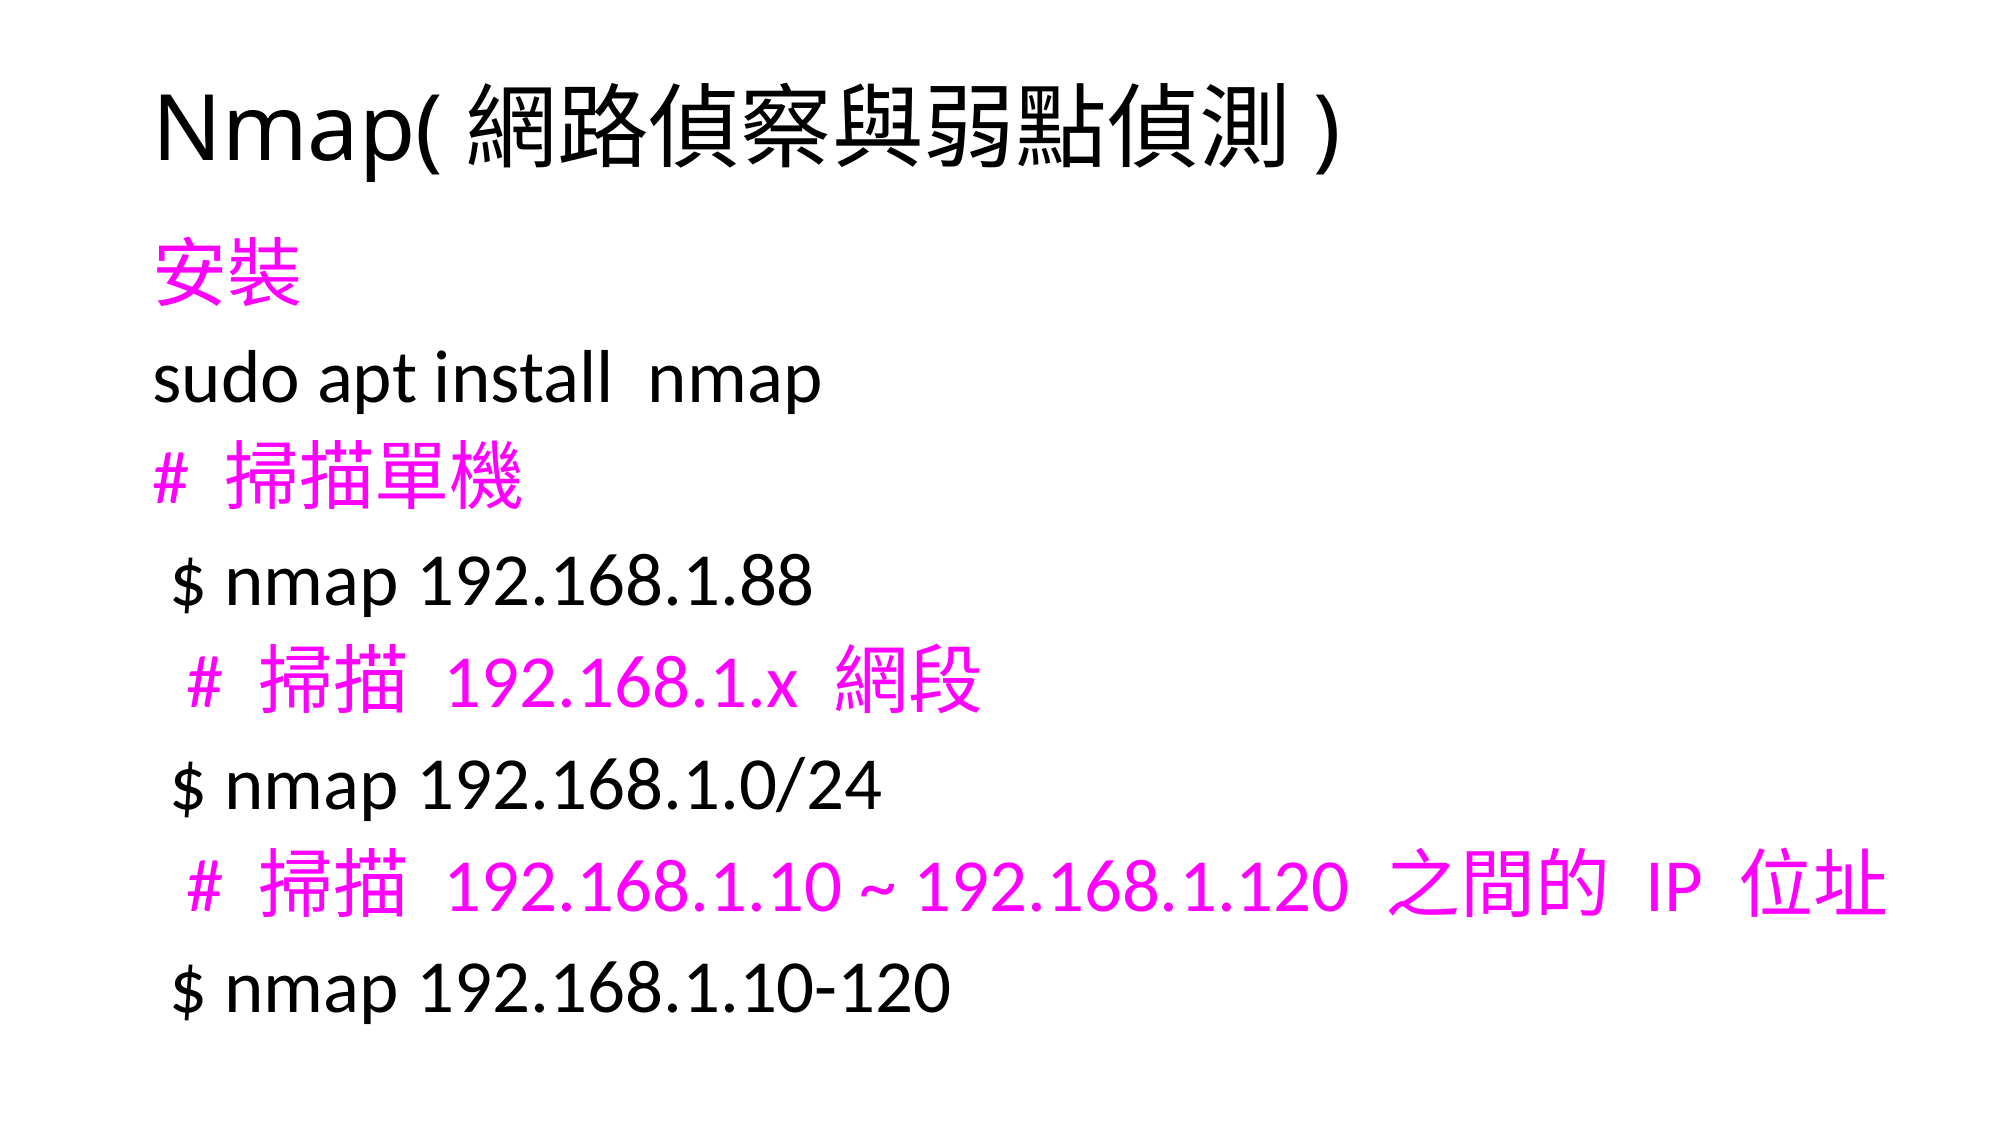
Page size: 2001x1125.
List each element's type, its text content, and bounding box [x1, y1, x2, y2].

title Nmap(網路偵察與弱點偵測) [137, 59, 1863, 203]
list 安裝 sudo apt install nmap # 掃描單機 $ nmap 192.168.1.88 # 掃描 192.168.1.x 網段 $ nmap 192.168.1.0/24 # 掃描 192.168.1.10 ~ 192.168.1.120 之間的 IP 位址 $ nmap 192.168.1.10-120 [137, 228, 1984, 1091]
